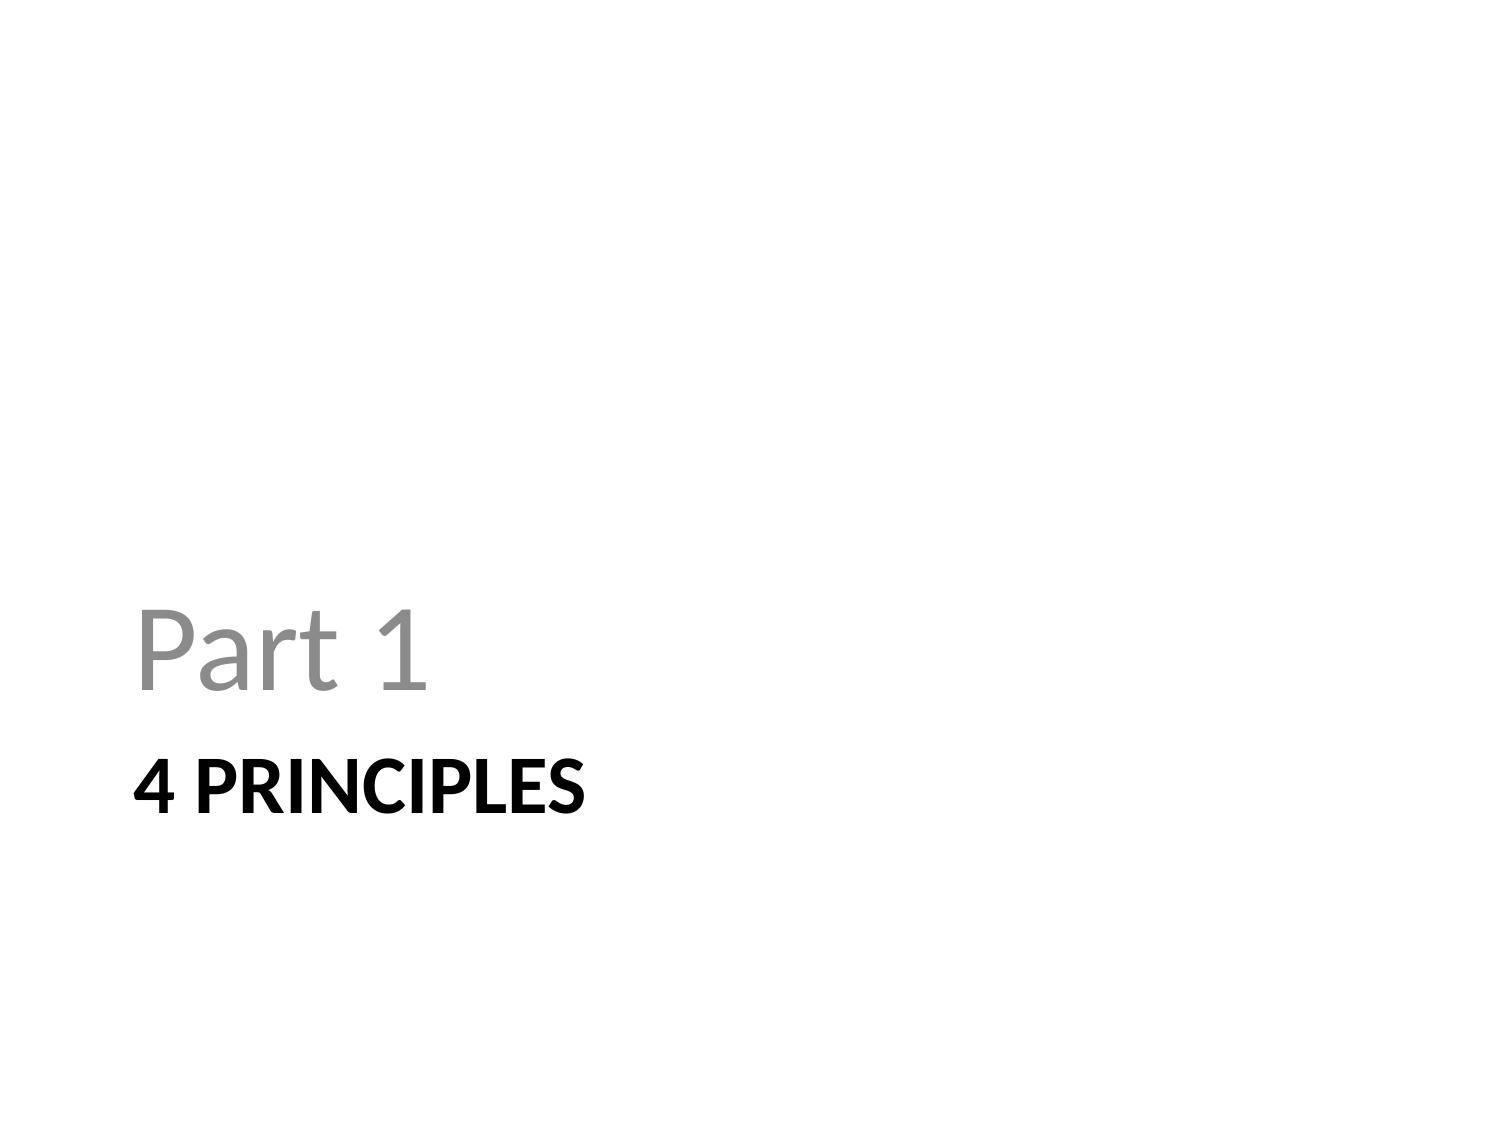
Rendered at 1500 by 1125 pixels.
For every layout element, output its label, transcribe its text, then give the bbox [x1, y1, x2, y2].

title 4 Principles [118, 723, 1394, 947]
list Part 1 [118, 476, 1394, 723]
